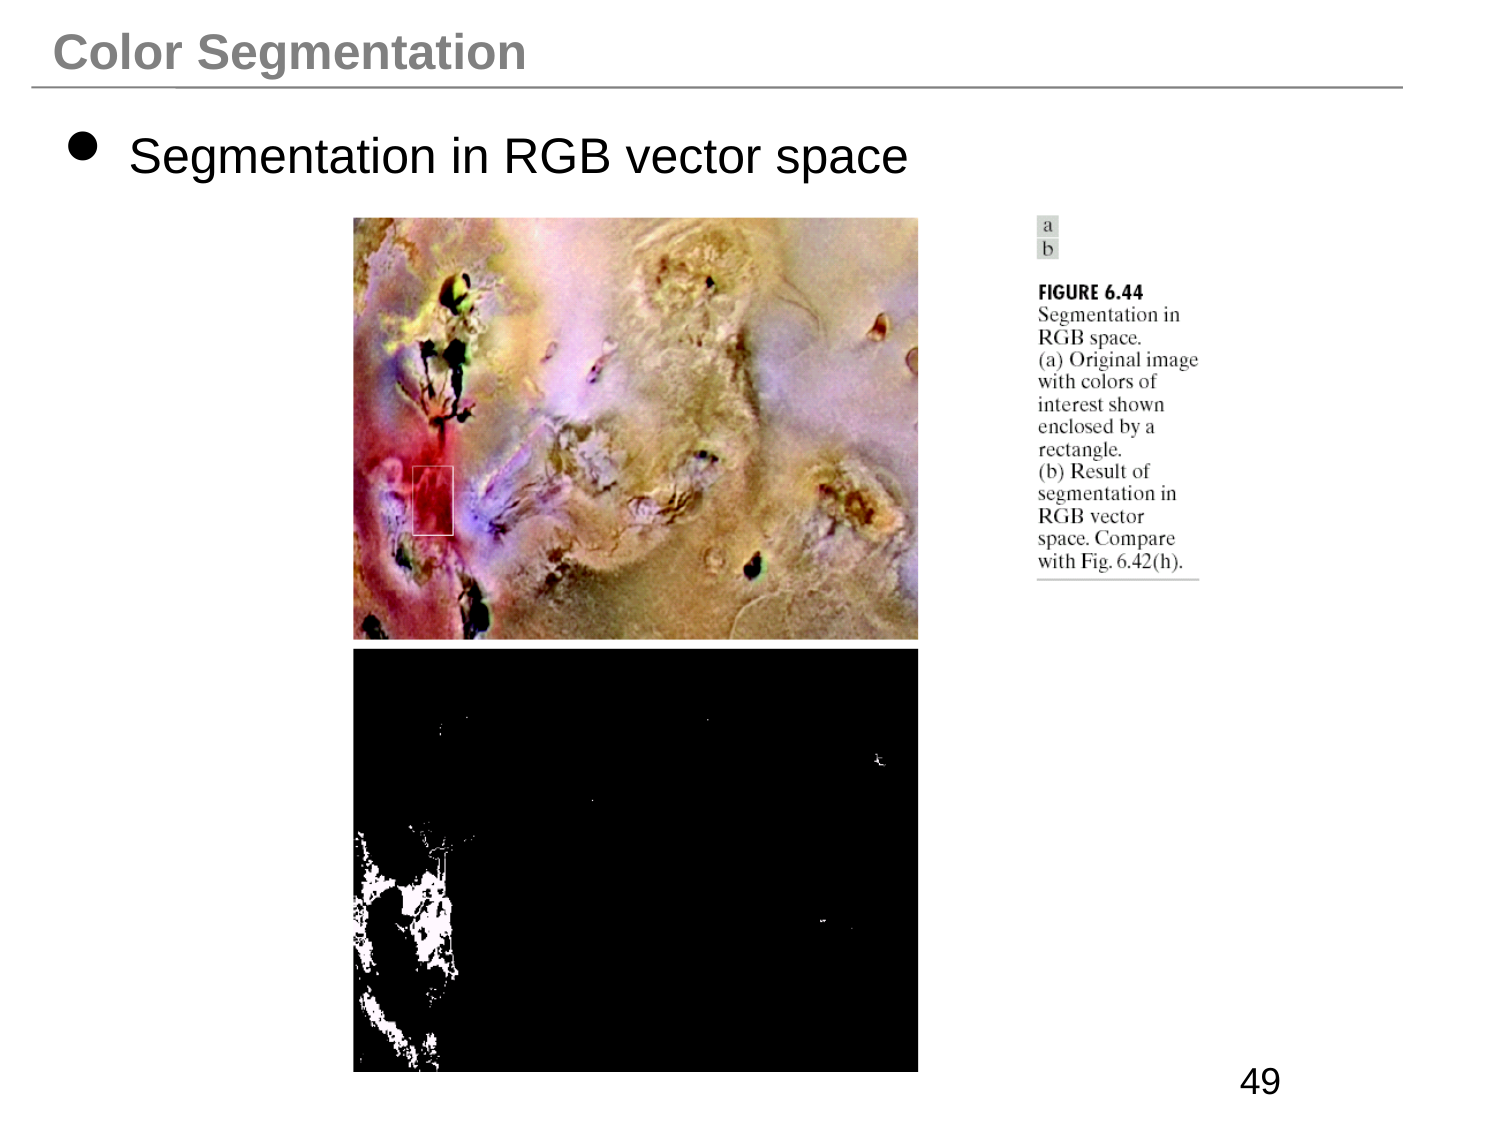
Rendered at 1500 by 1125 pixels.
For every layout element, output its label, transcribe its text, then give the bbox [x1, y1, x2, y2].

title Color Segmentation [37, 12, 1313, 87]
text_box Segmentation in RGB vector space [49, 112, 1400, 1050]
picture [349, 212, 1204, 1072]
text_box 49 [1224, 1049, 1400, 1110]
